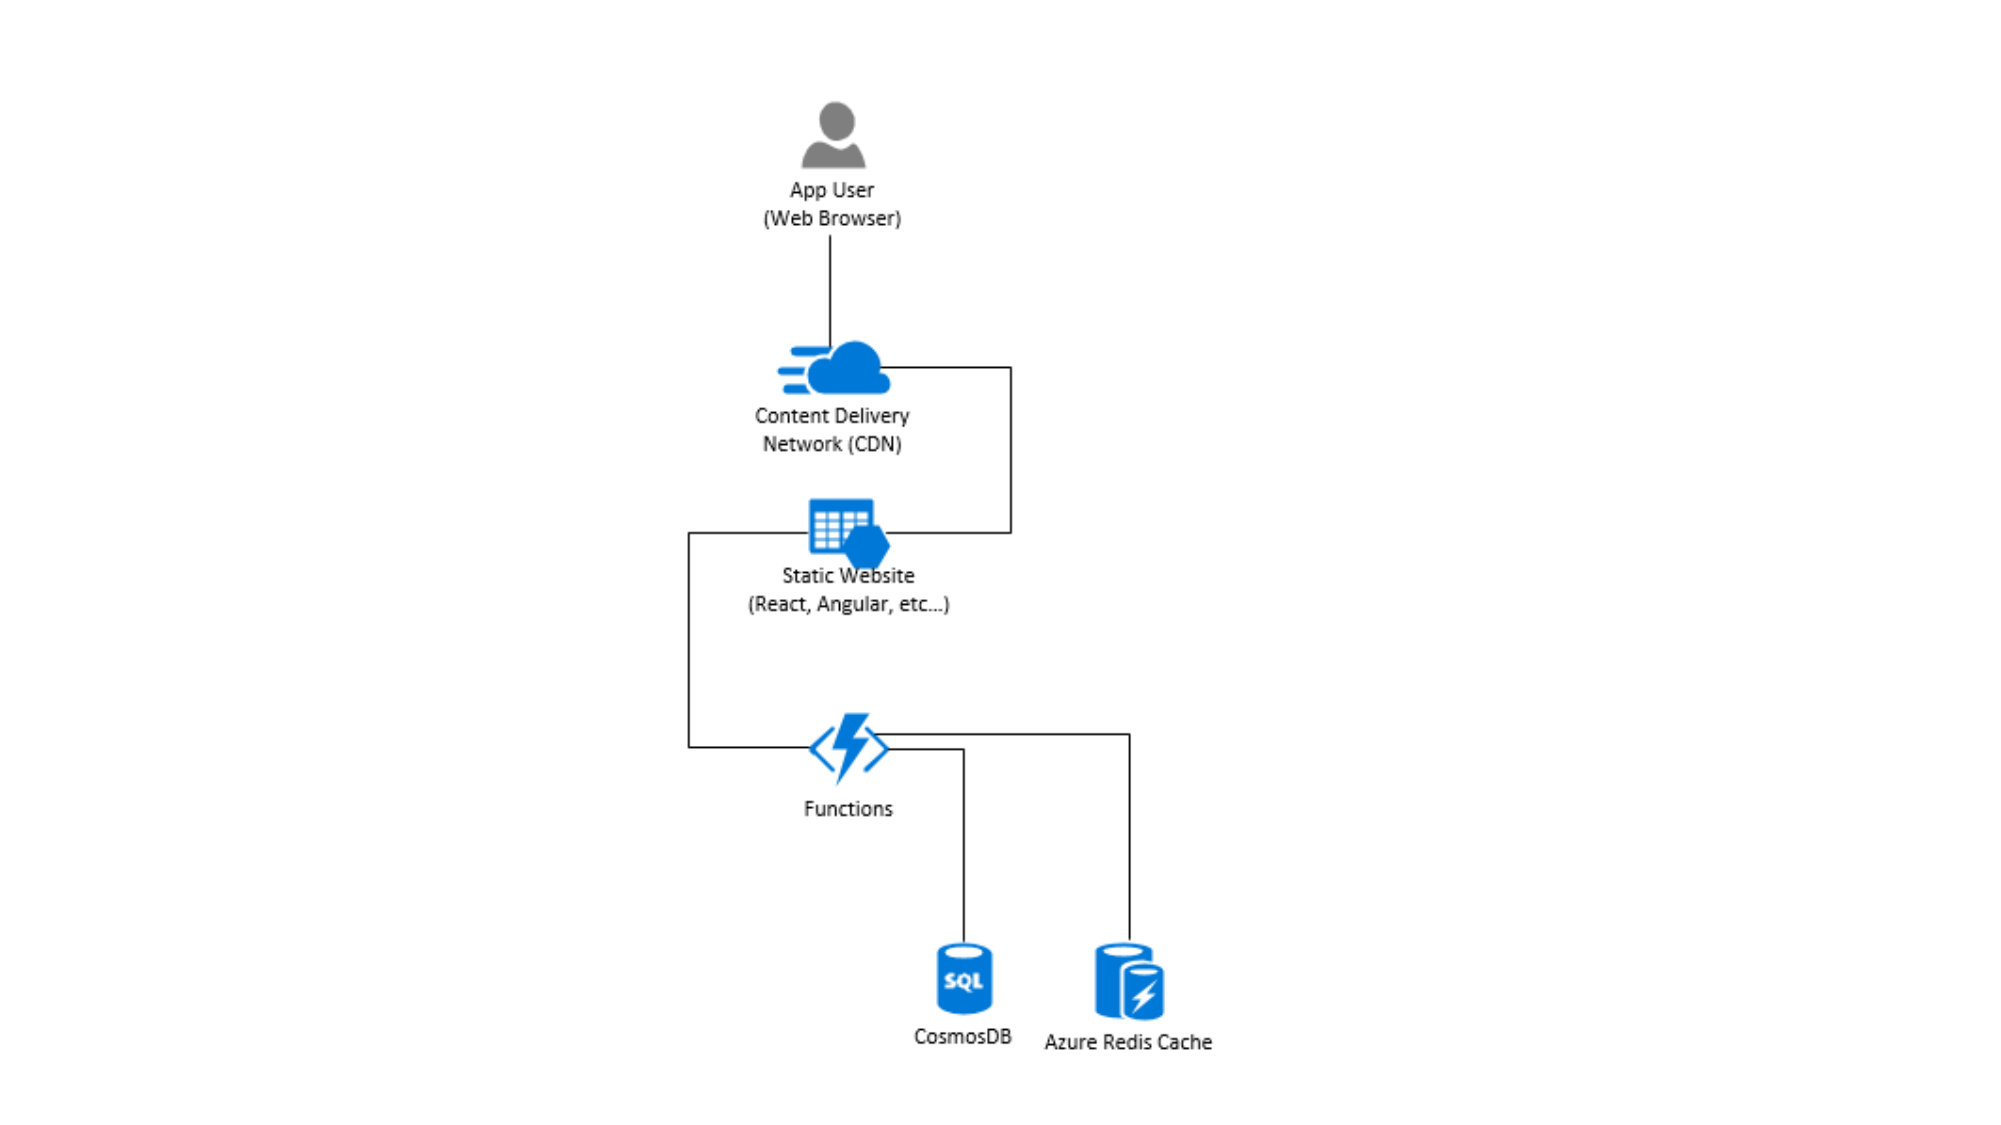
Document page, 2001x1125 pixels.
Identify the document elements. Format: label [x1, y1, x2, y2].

picture [596, 34, 1278, 1125]
